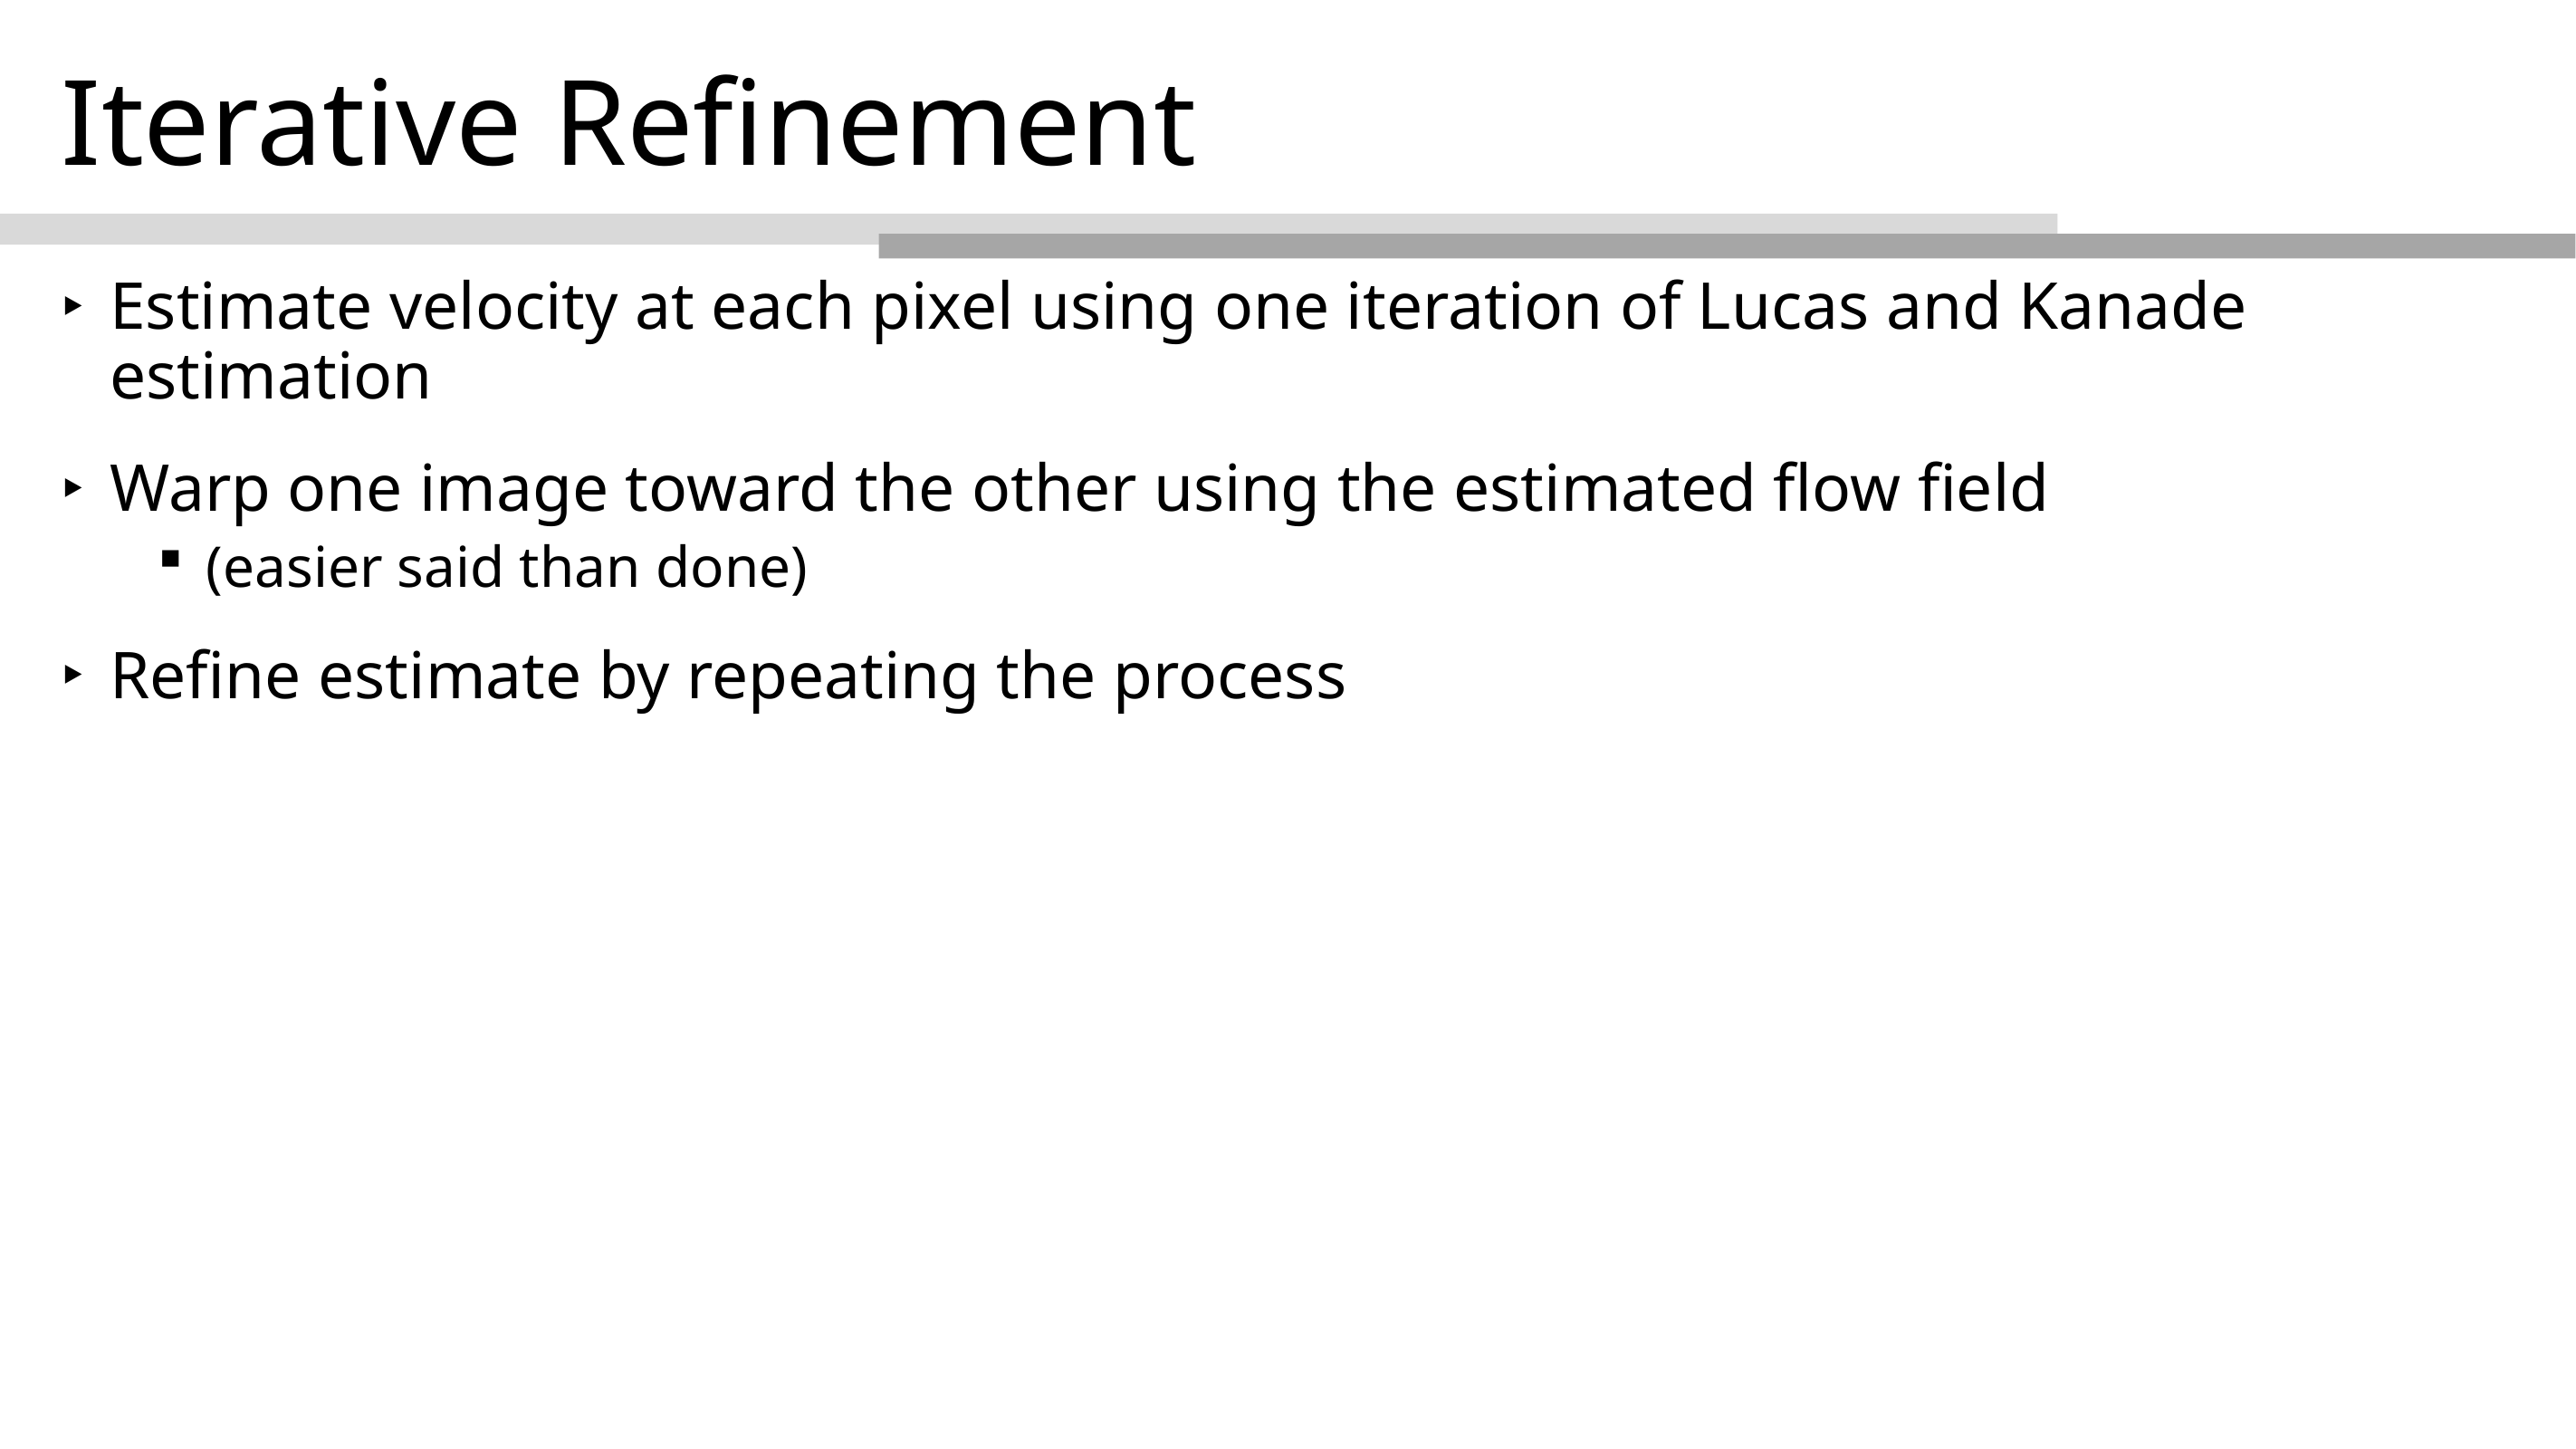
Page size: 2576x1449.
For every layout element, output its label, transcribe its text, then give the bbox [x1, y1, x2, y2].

list Estimate velocity at each pixel using one iteration of Lucas and Kanade estimation Warp one image toward the other using the estimated flow field (easier said than done) Refine estimate by repeating the process [47, 266, 2528, 1420]
title Iterative Refinement [47, 29, 2524, 226]
